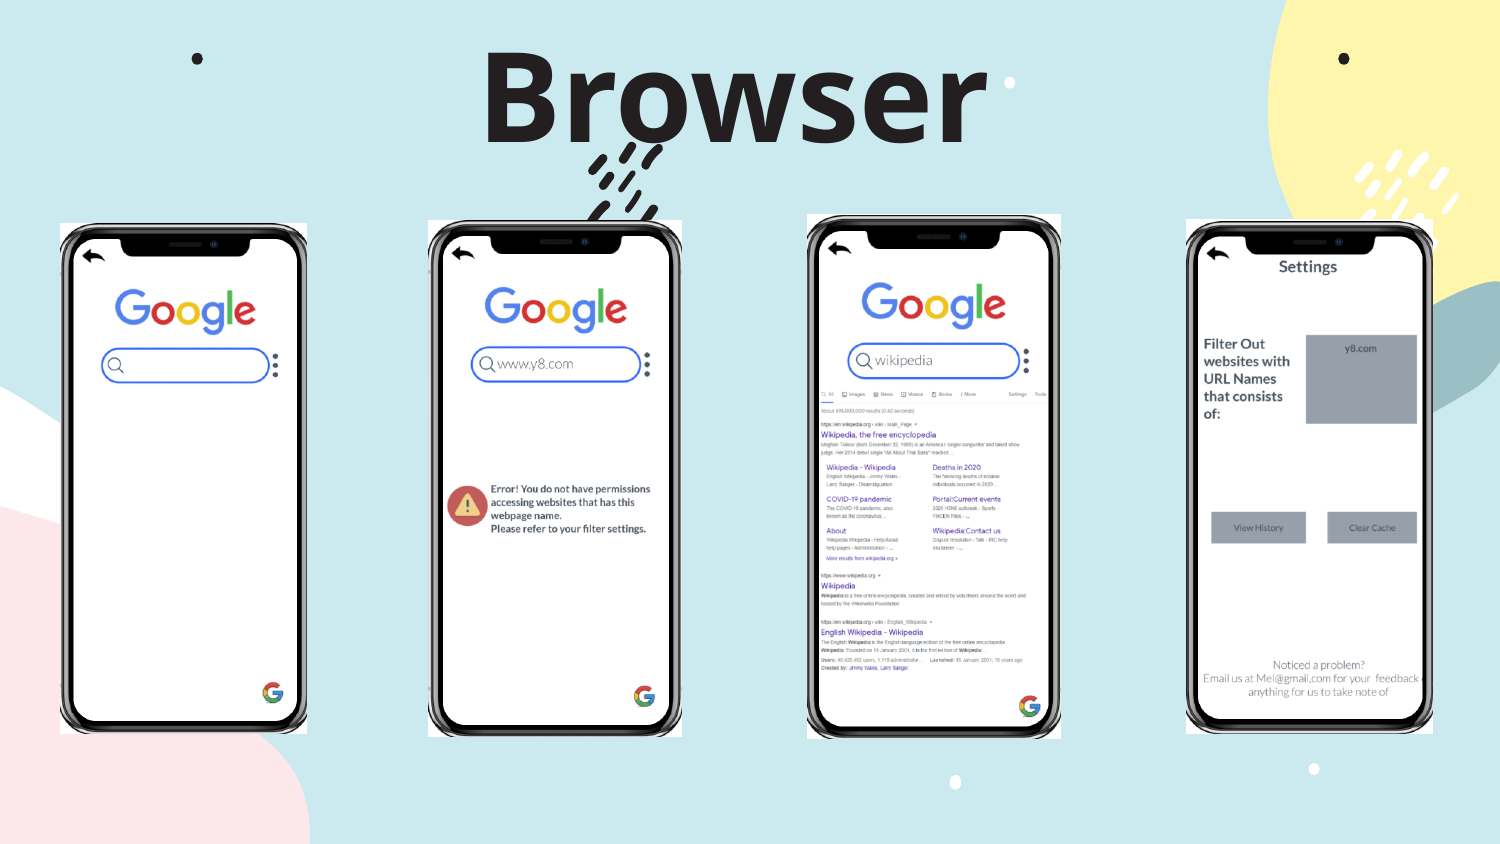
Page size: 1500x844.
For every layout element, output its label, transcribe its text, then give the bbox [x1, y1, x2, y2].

picture [60, 222, 307, 735]
picture [1186, 219, 1433, 735]
picture [806, 214, 1061, 740]
subtitle Browser [396, 25, 1072, 161]
picture [427, 220, 682, 737]
